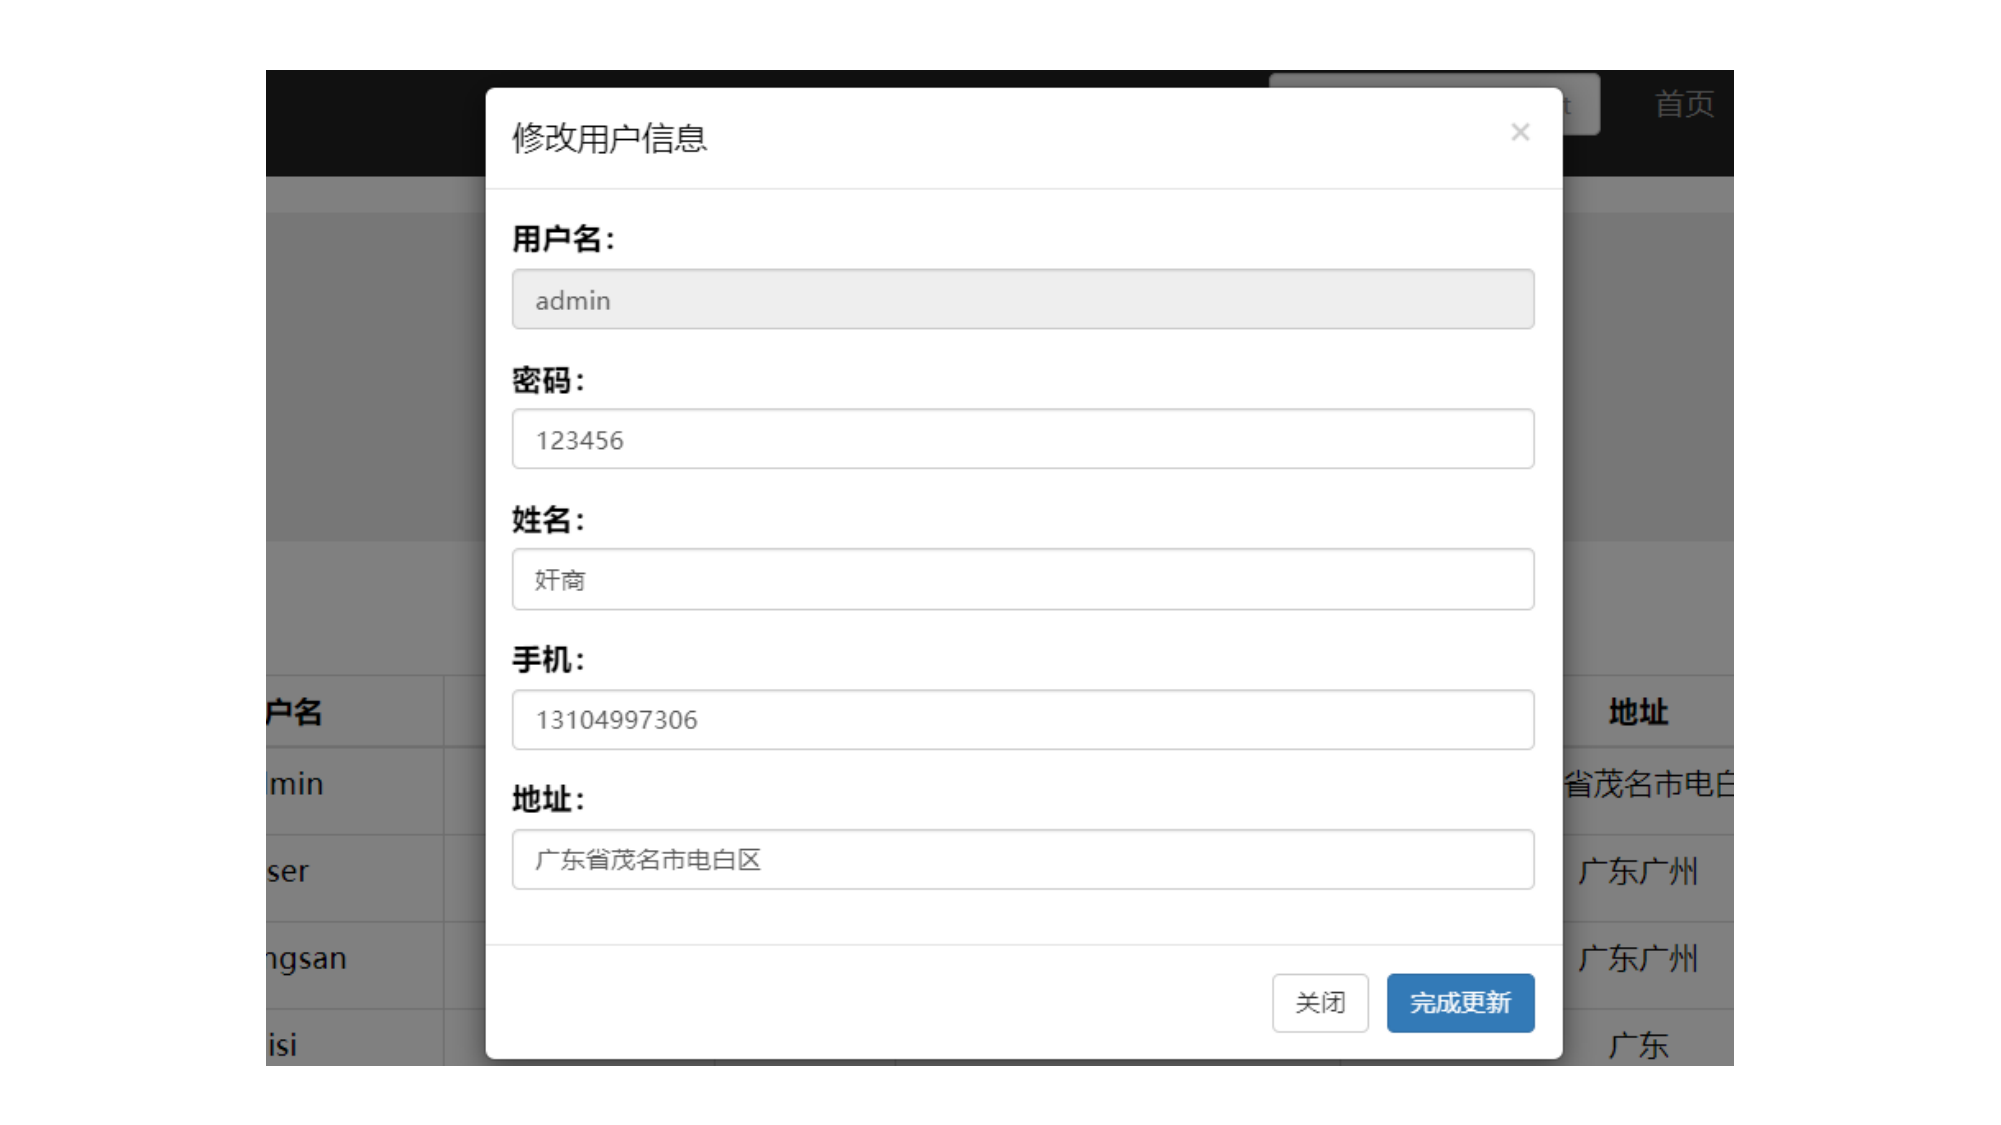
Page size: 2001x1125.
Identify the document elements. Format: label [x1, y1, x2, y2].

picture [266, 70, 1734, 1066]
